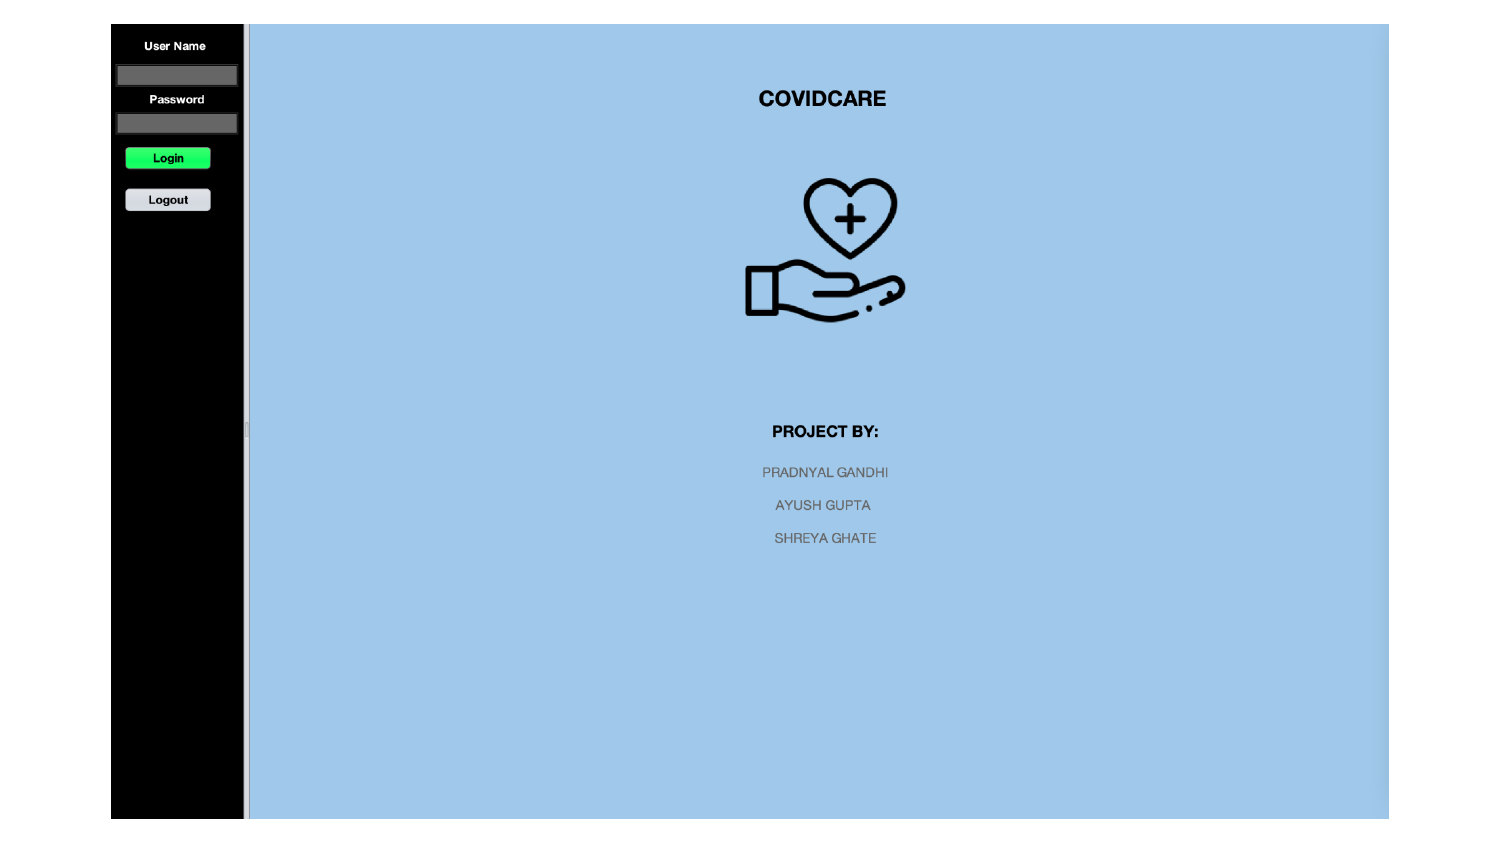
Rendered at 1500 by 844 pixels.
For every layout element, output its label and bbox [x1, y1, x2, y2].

picture [110, 24, 1390, 819]
